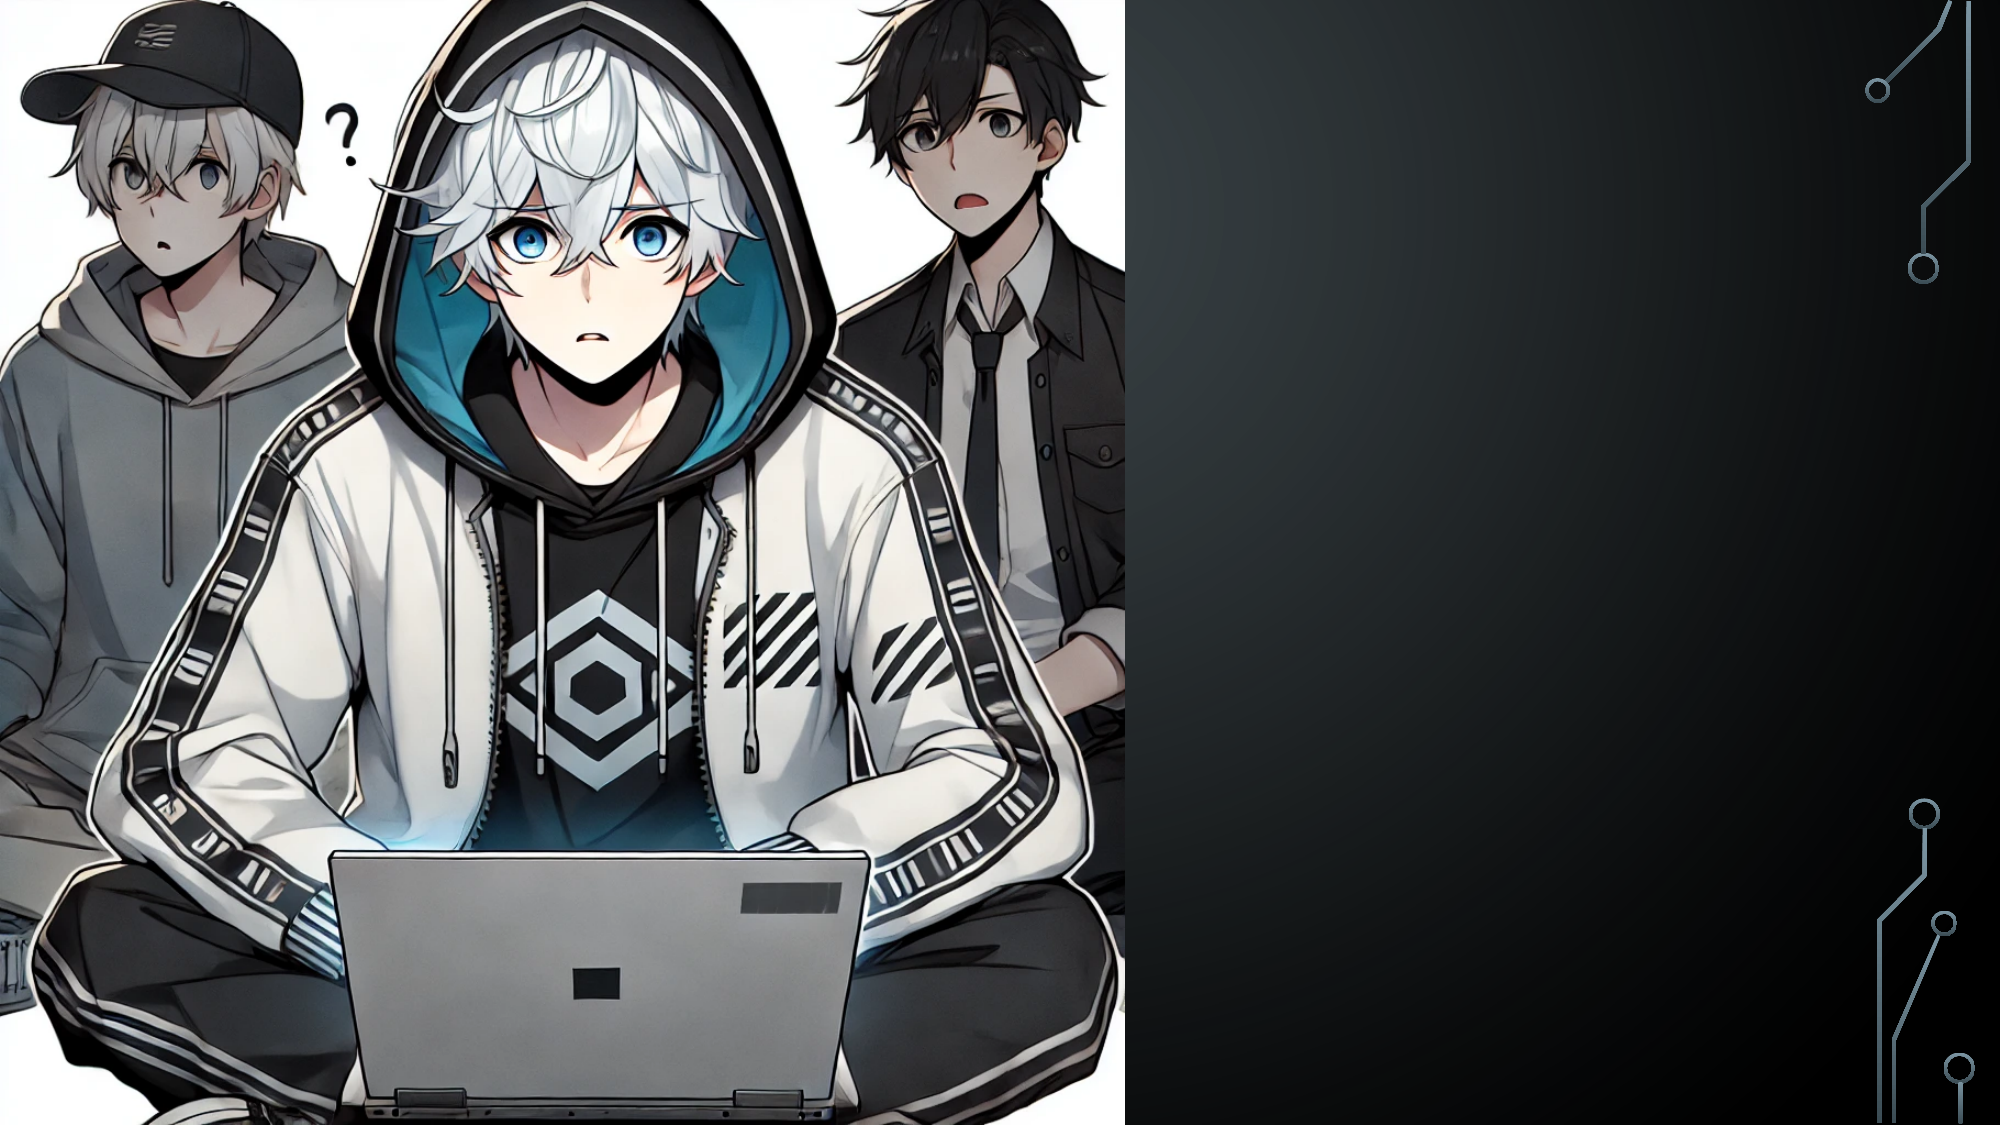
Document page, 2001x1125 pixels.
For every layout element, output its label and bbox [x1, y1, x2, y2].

picture [60, 0, 1175, 350]
list [0, 0, 1126, 1125]
